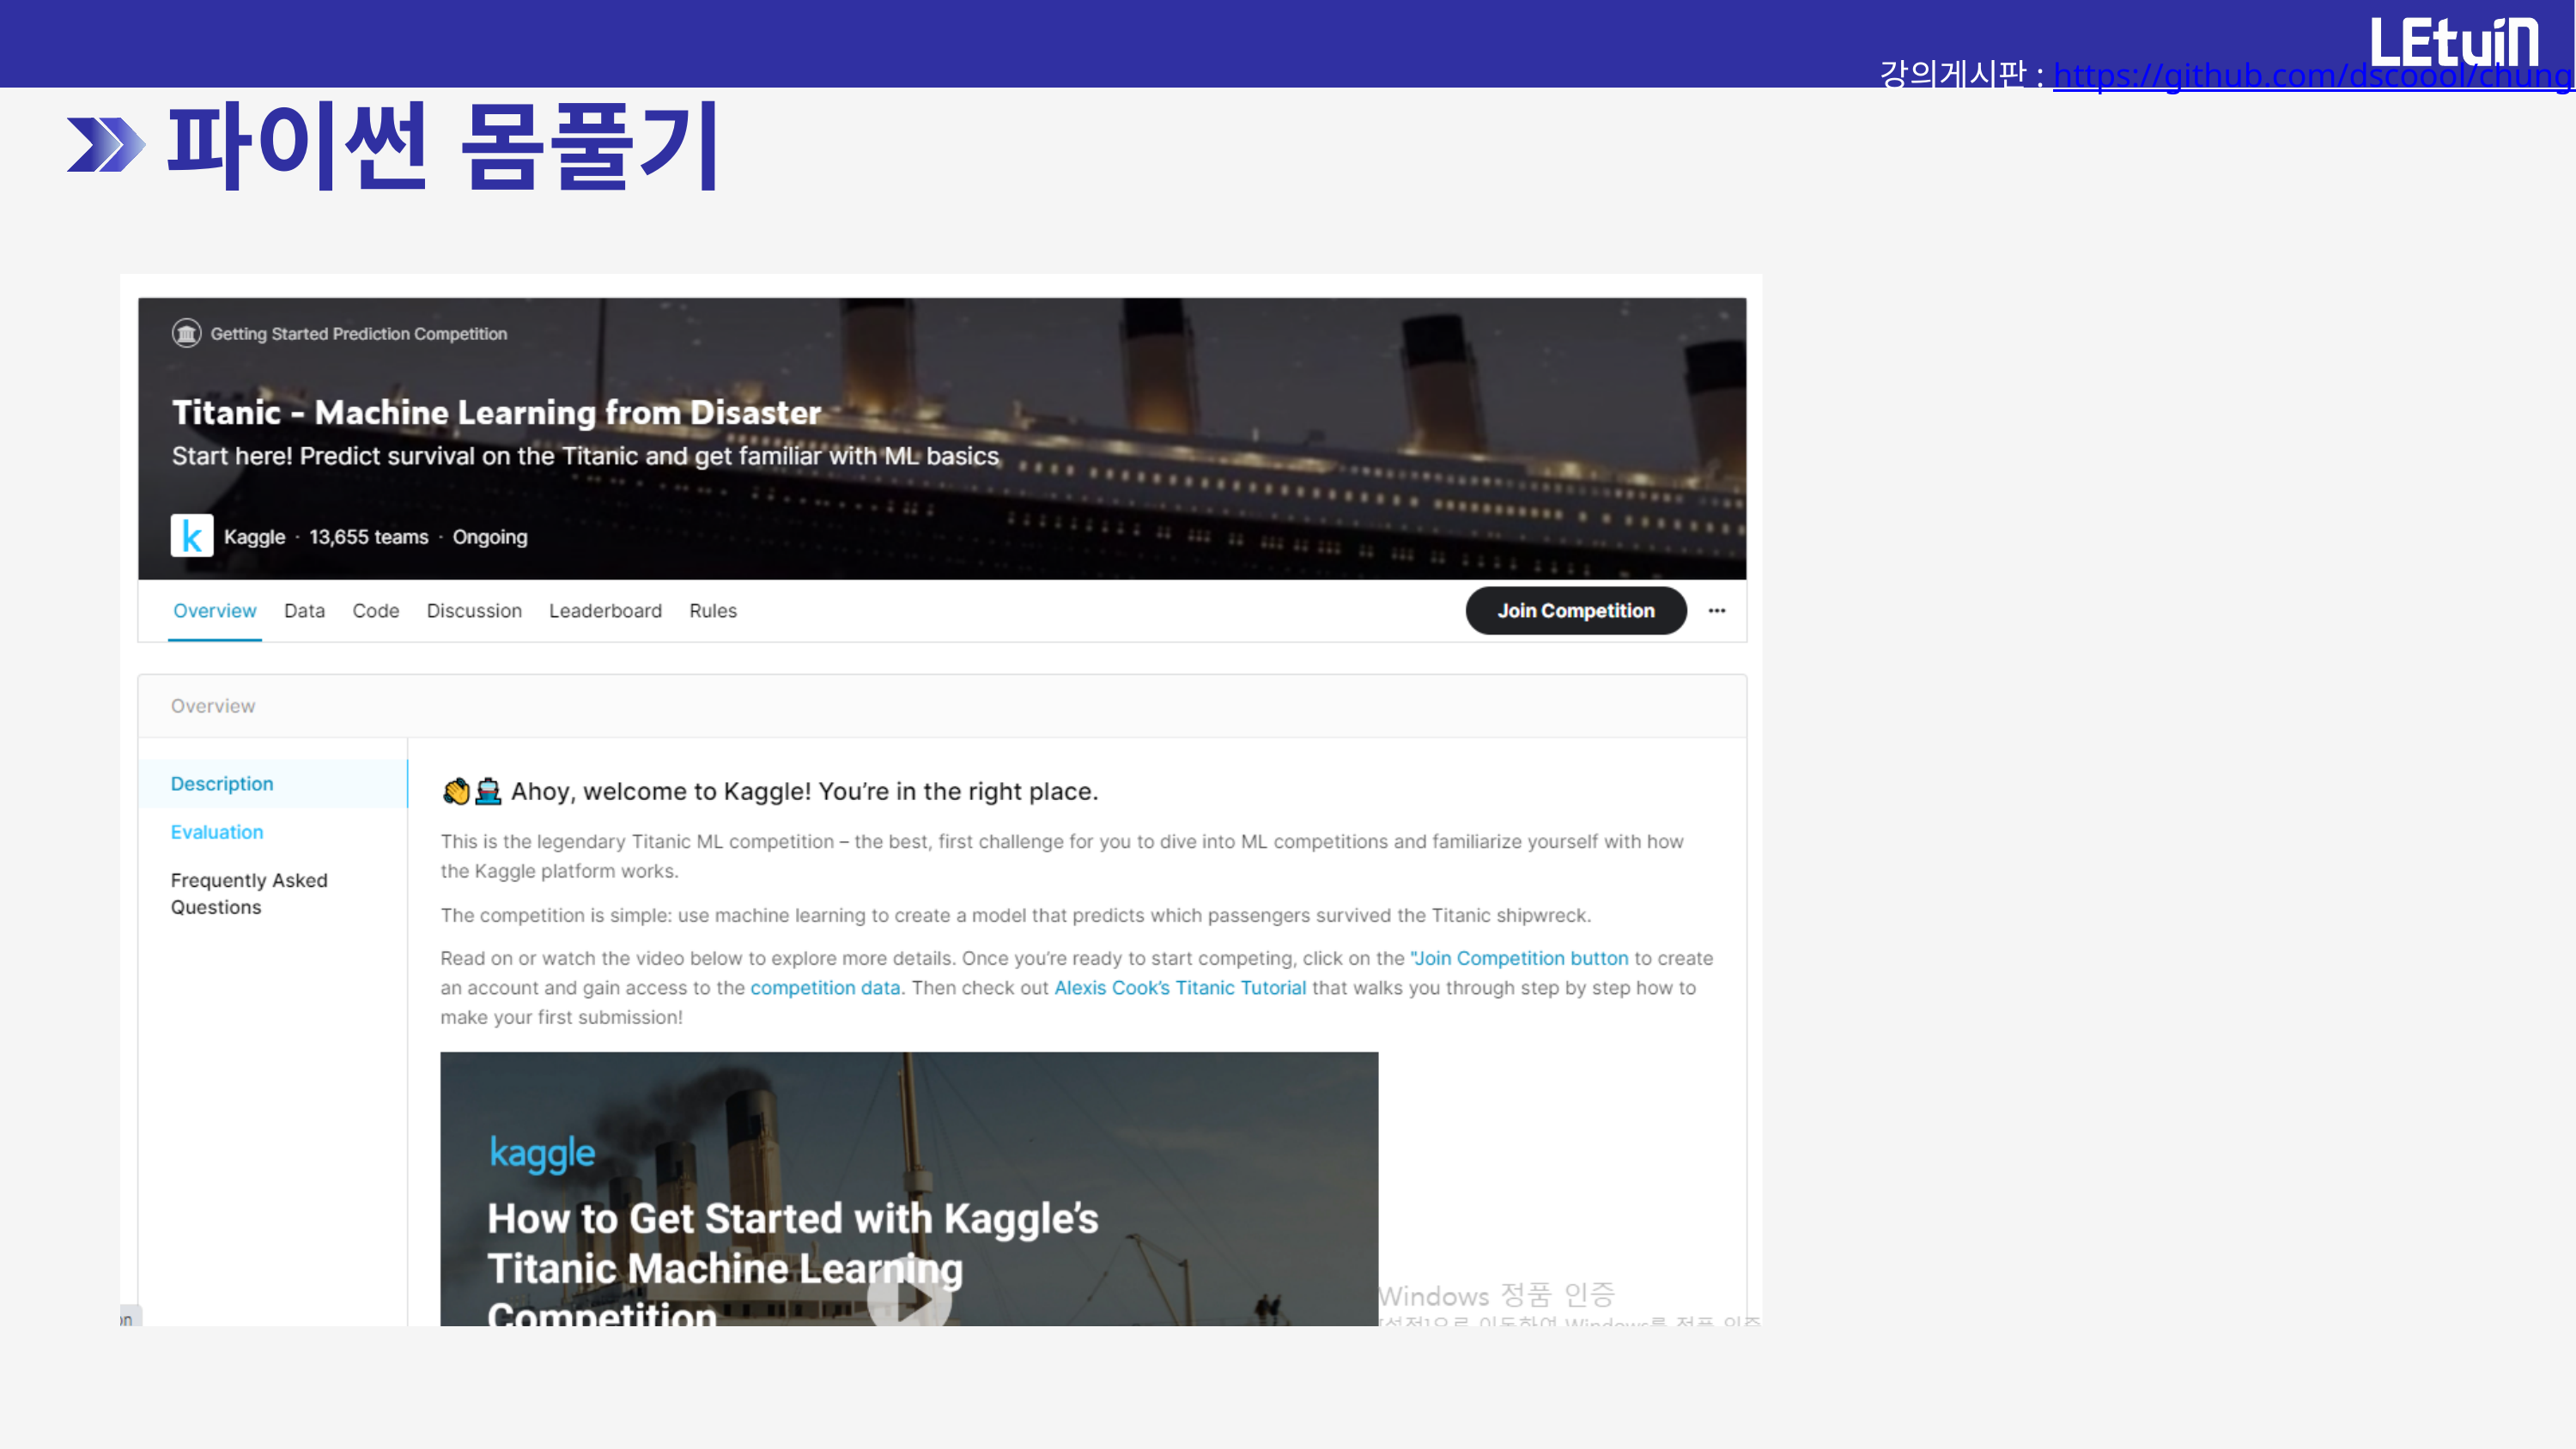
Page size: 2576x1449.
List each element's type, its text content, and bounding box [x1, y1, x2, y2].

text_box 강의게시판: https://github.com/dscoool/chungbuk [1868, 48, 2576, 105]
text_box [66, 118, 147, 173]
picture [119, 274, 1763, 1326]
text_box 파이썬 몸풀기 [153, 79, 1621, 209]
picture [0, 0, 2576, 88]
